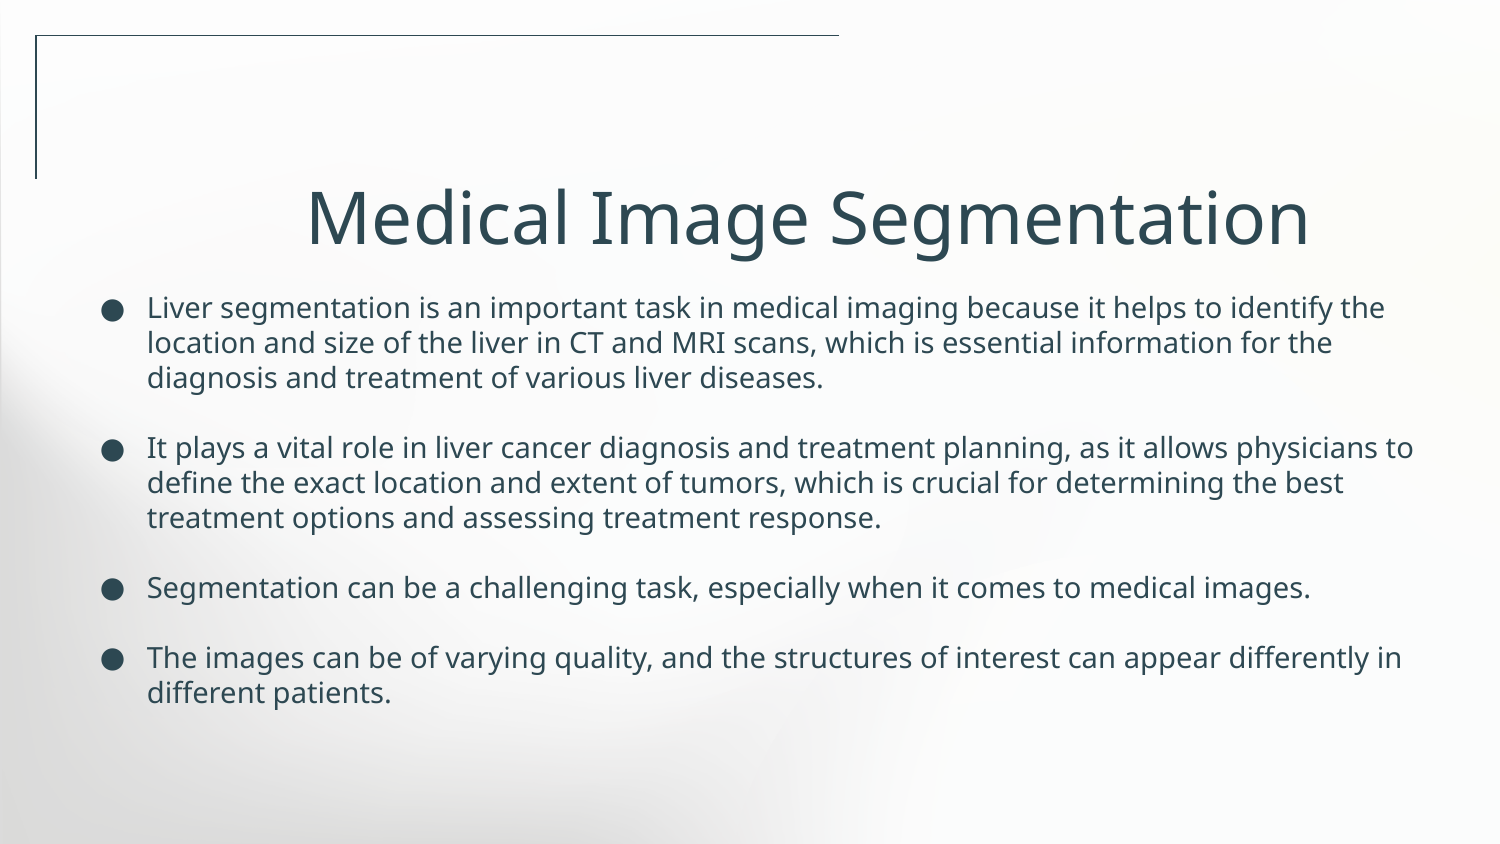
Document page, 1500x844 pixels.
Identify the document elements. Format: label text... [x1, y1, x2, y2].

title Medical Image Segmentation [290, 180, 1383, 274]
list Liver segmentation is an important task in medical imaging because it helps to identify the location and size of the liver in CT and MRI scans, which is essential information for the diagnosis and treatment of various liver diseases. It plays a vital role in liver cancer diagnosis and treatment planning, as it allows physicians to define the exact location and extent of tumors, which is crucial for determining the best treatment options and assessing treatment response. Segmentation can be a challenging task, especially when it comes to medical images. The images can be of varying quality, and the structures of interest can appear differently in different patients. [85, 274, 1474, 784]
